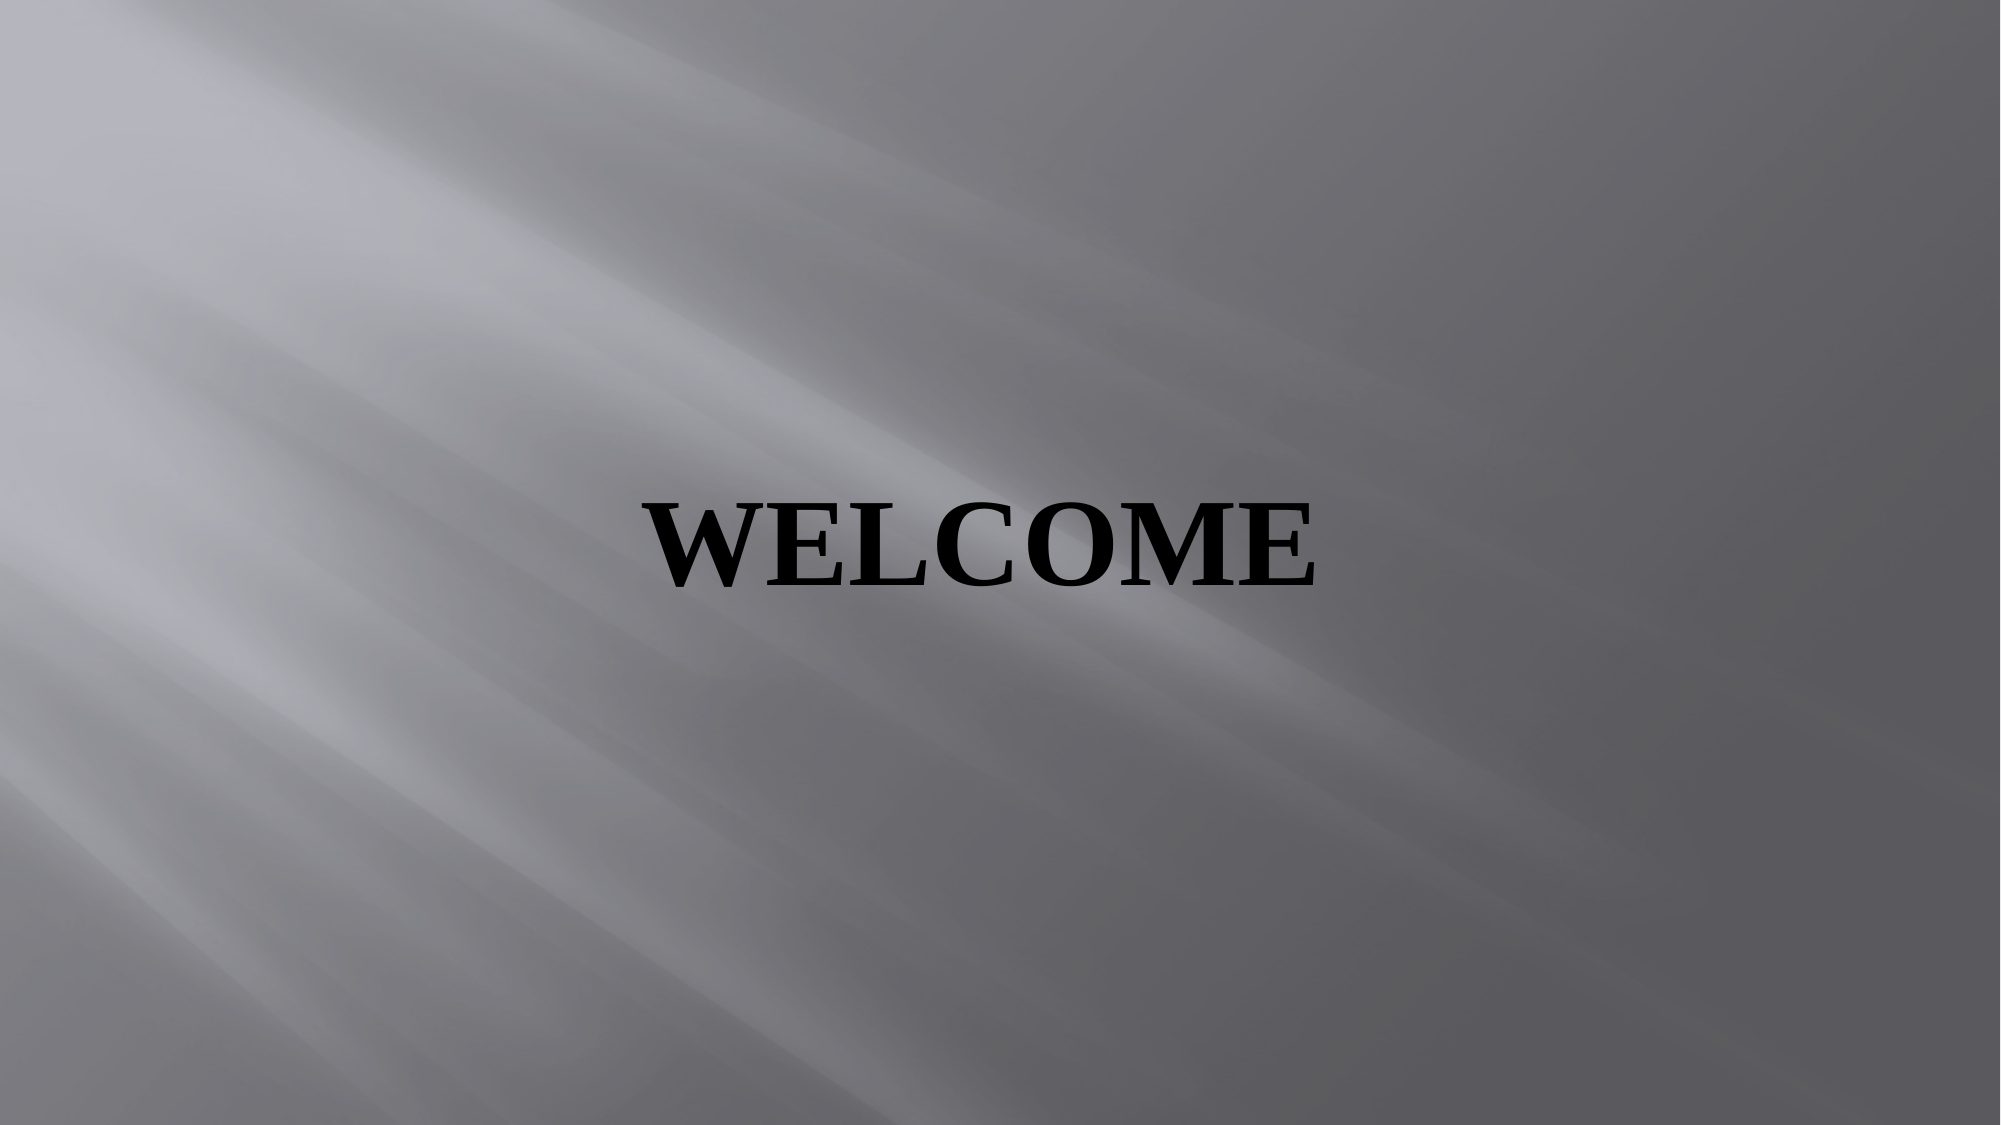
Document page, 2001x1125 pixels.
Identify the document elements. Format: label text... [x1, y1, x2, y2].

title WELCOME [620, 423, 1341, 648]
